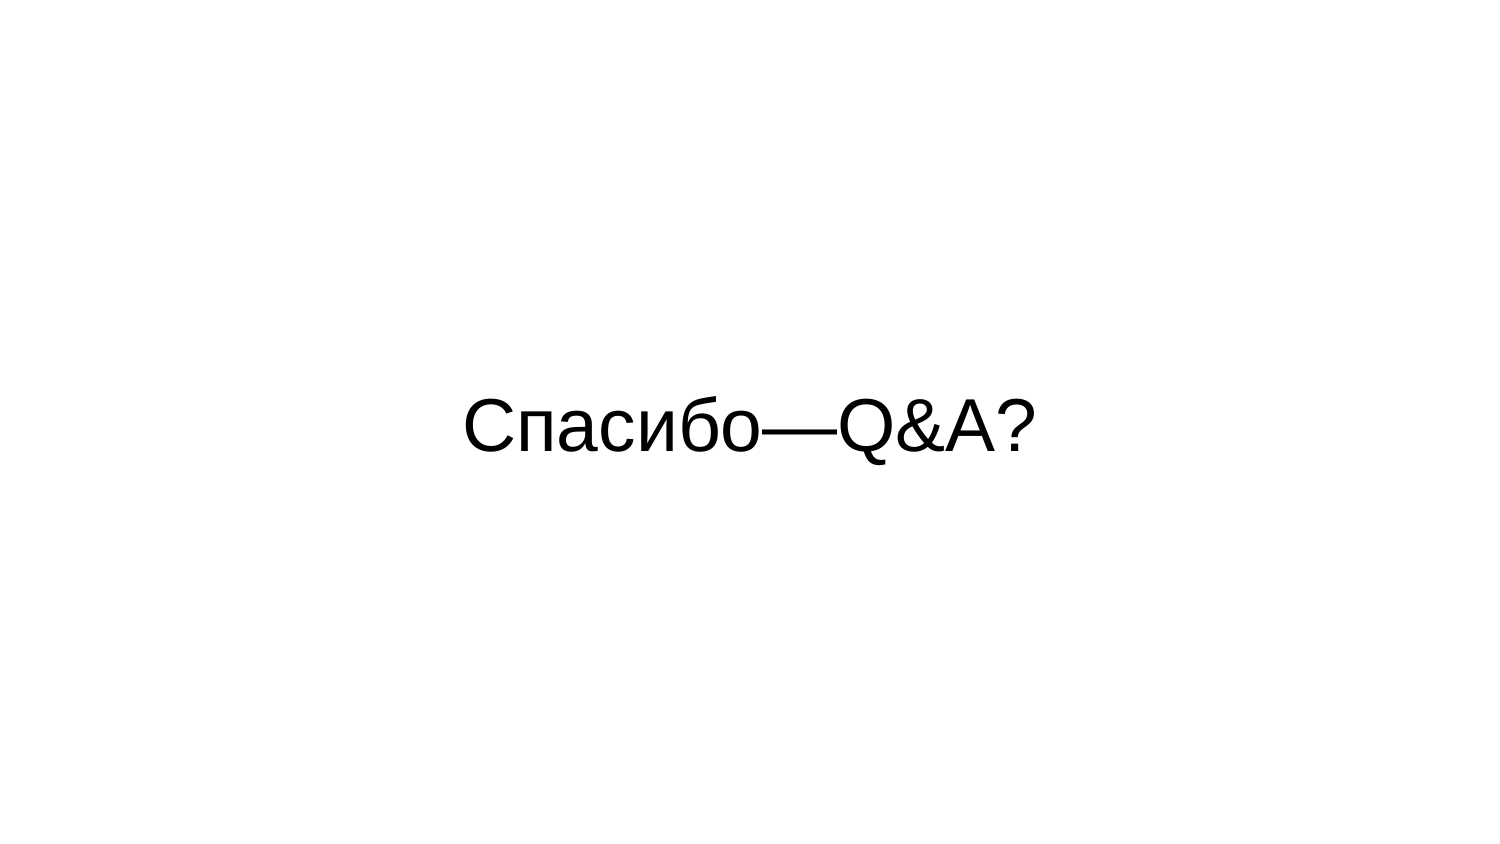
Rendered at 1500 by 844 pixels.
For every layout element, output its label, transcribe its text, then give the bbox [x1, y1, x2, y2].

title Спасибо⁠—Q&A? [51, 352, 1449, 491]
